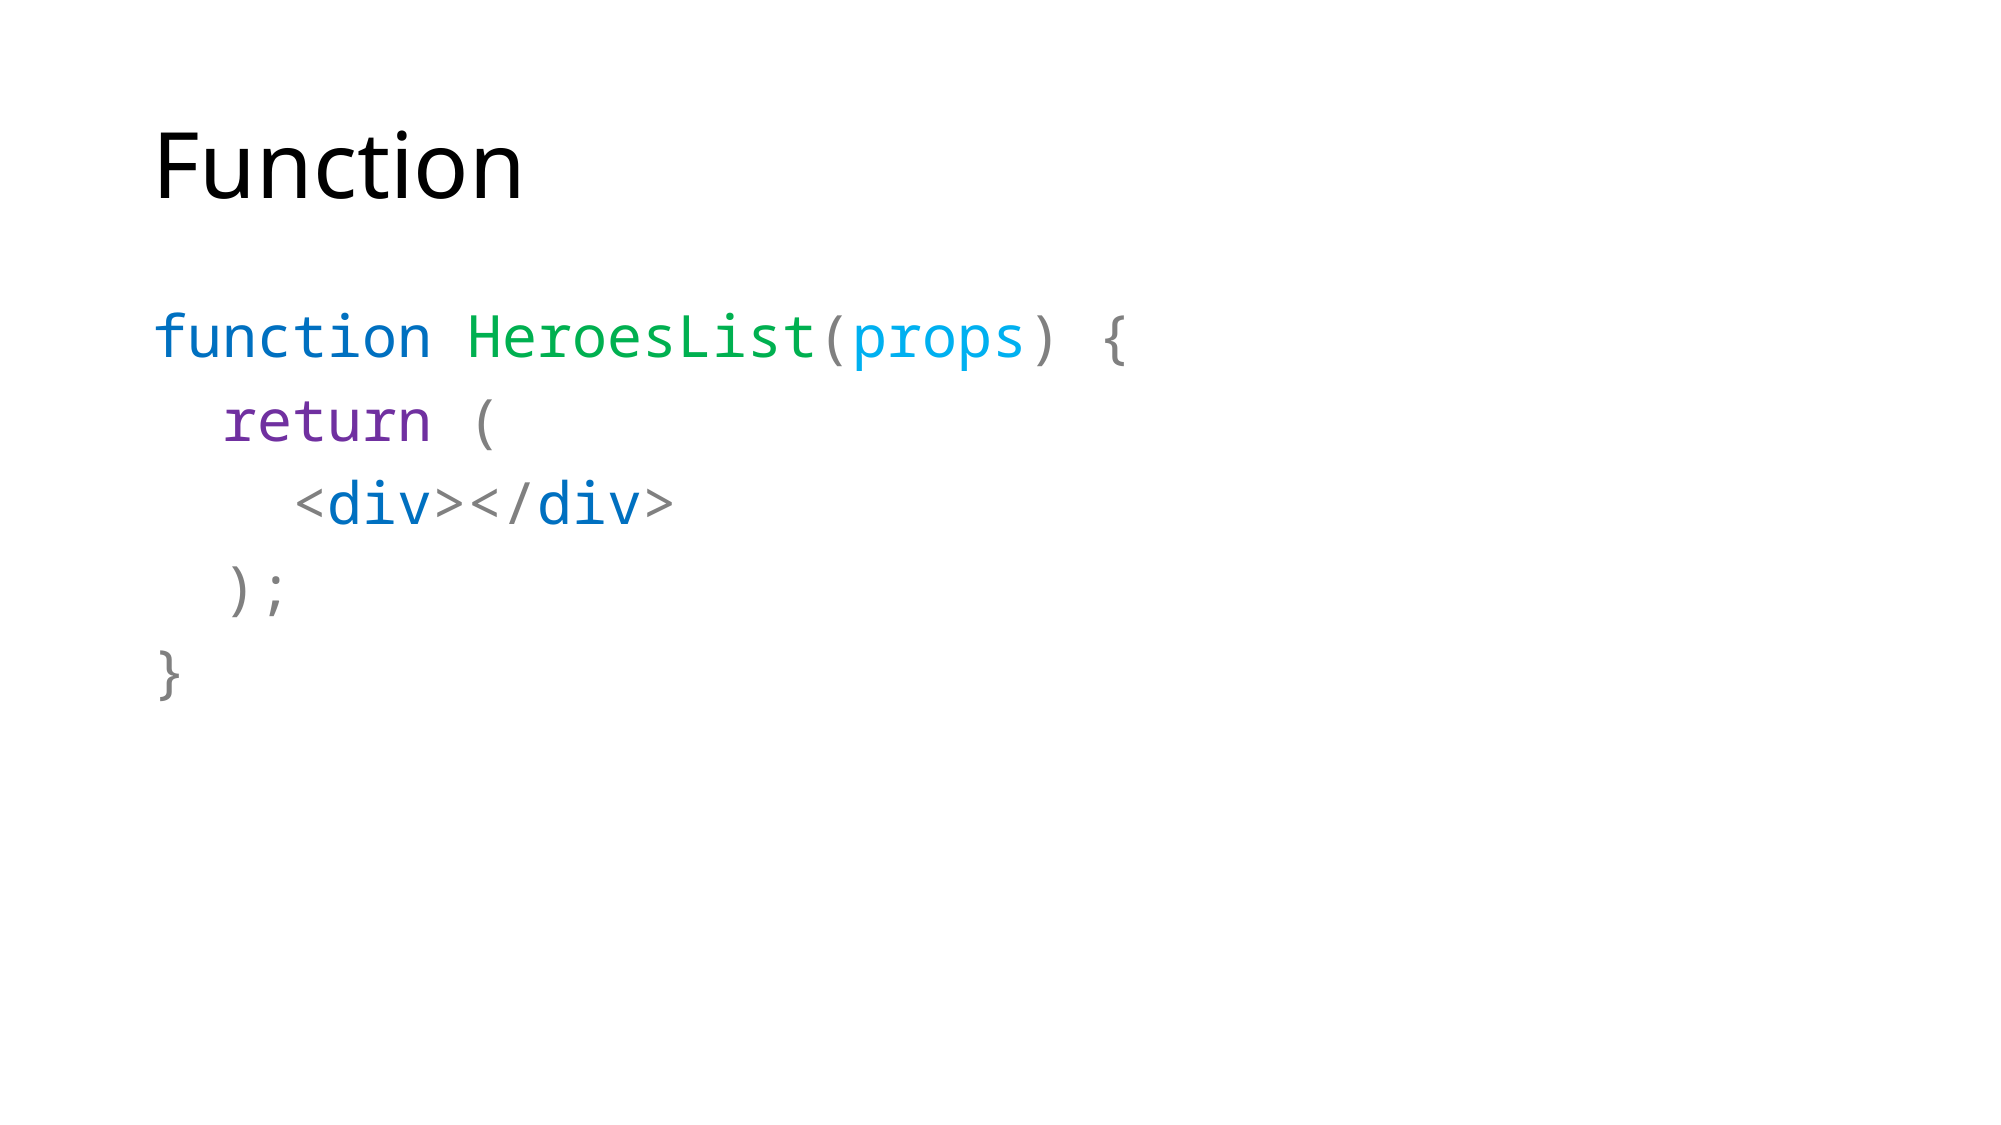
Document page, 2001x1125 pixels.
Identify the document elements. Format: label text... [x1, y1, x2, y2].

title Function [137, 59, 1863, 278]
list function HeroesList(props) { return ( <div></div> ); } [137, 299, 1863, 1014]
